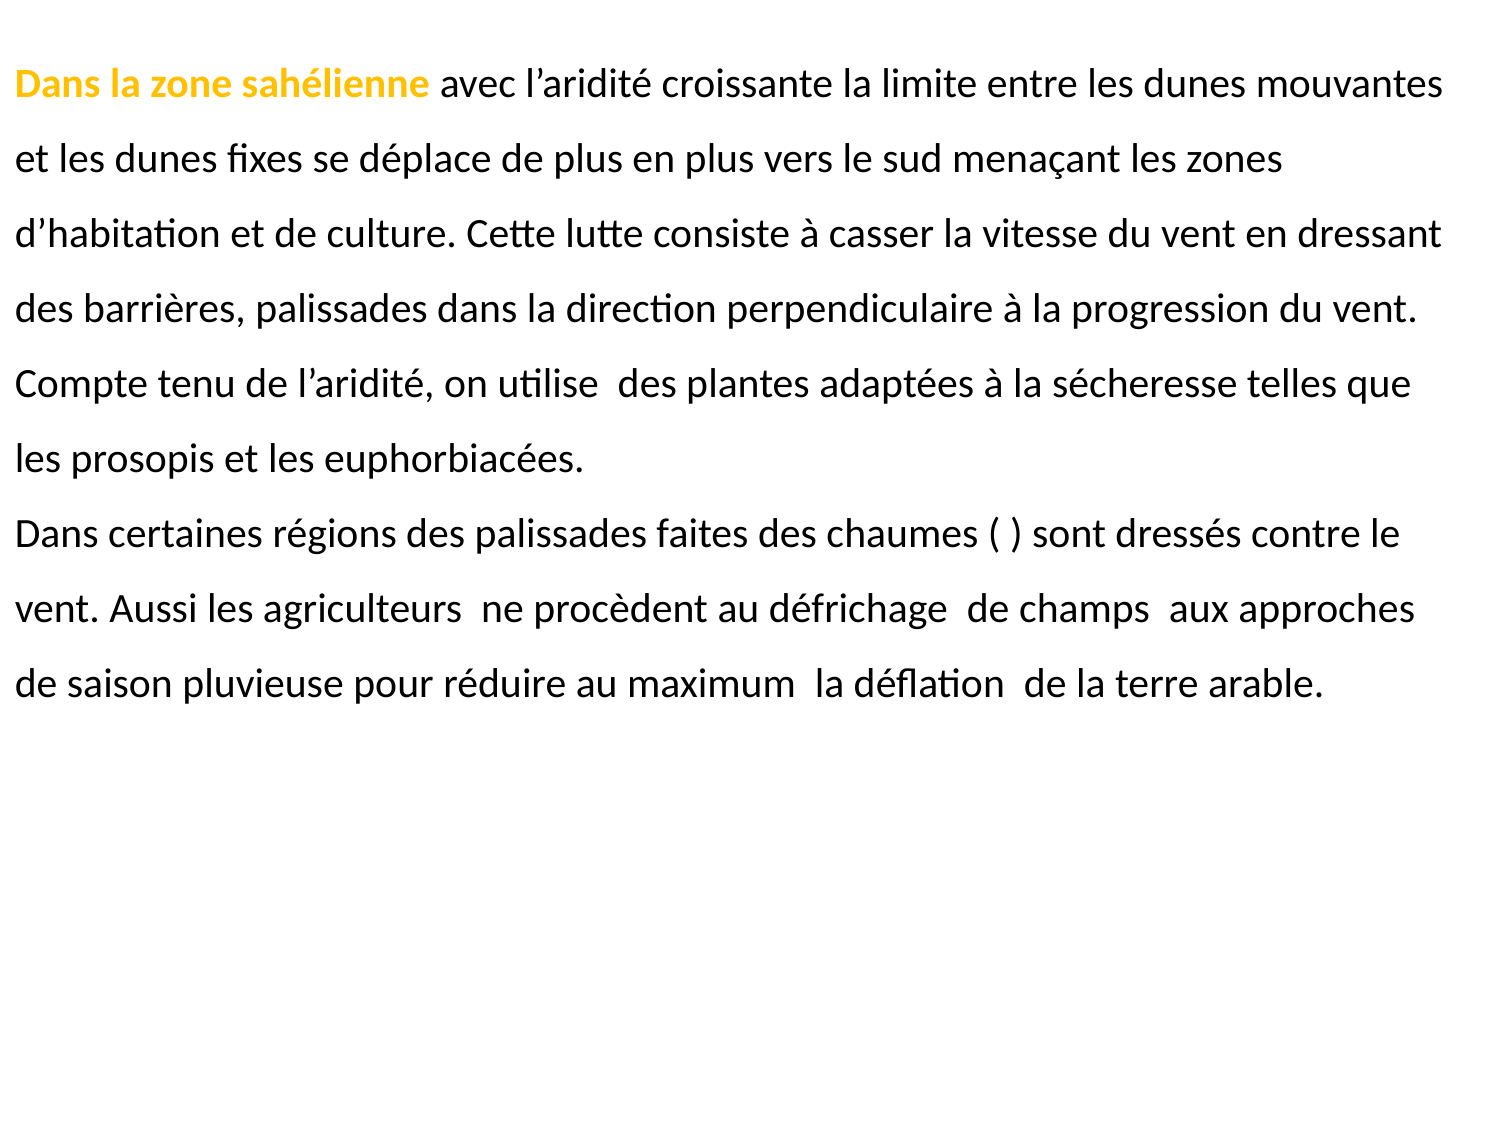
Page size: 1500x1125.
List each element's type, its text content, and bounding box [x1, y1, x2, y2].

text_box Dans la zone sahélienne avec l’aridité croissante la limite entre les dunes mouvantes et les dunes fixes se déplace de plus en plus vers le sud menaçant les zones d’habitation et de culture. Cette lutte consiste à casser la vitesse du vent en dressant des barrières, palissades dans la direction perpendiculaire à la progression du vent. Compte tenu de l’aridité, on utilise des plantes adaptées à la sécheresse telles que les prosopis et les euphorbiacées. Dans certaines régions des palissades faites des chaumes ( ) sont dressés contre le vent. Aussi les agriculteurs ne procèdent au défrichage de champs aux approches de saison pluvieuse pour réduire au maximum la déflation de la terre arable. [0, 23, 1477, 714]
